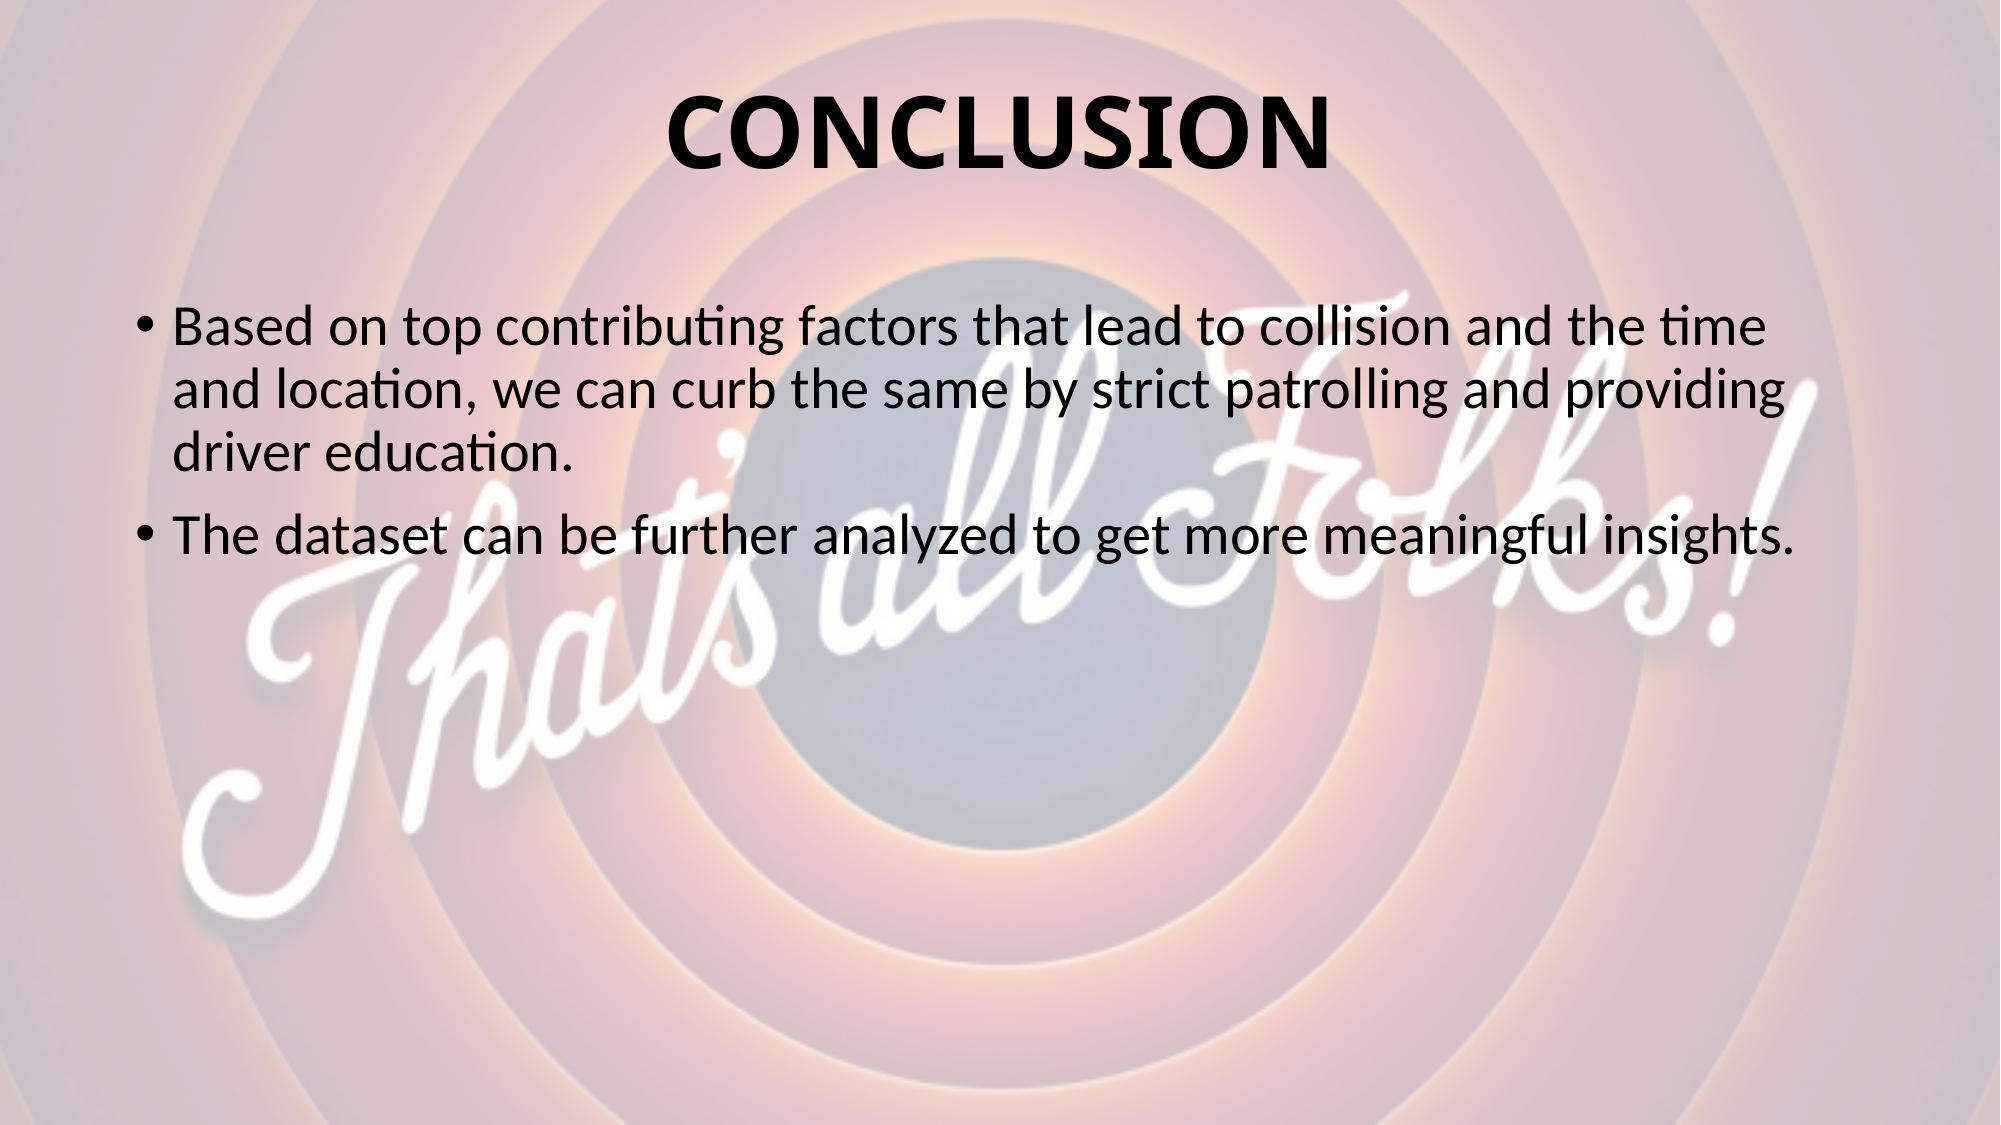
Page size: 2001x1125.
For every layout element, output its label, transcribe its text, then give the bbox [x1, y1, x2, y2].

title CONCLUSION [137, 37, 1863, 236]
list Based on top contributing factors that lead to collision and the time and location, we can curb the same by strict patrolling and providing driver education. The dataset can be further analyzed to get more meaningful insights. [120, 287, 1846, 771]
